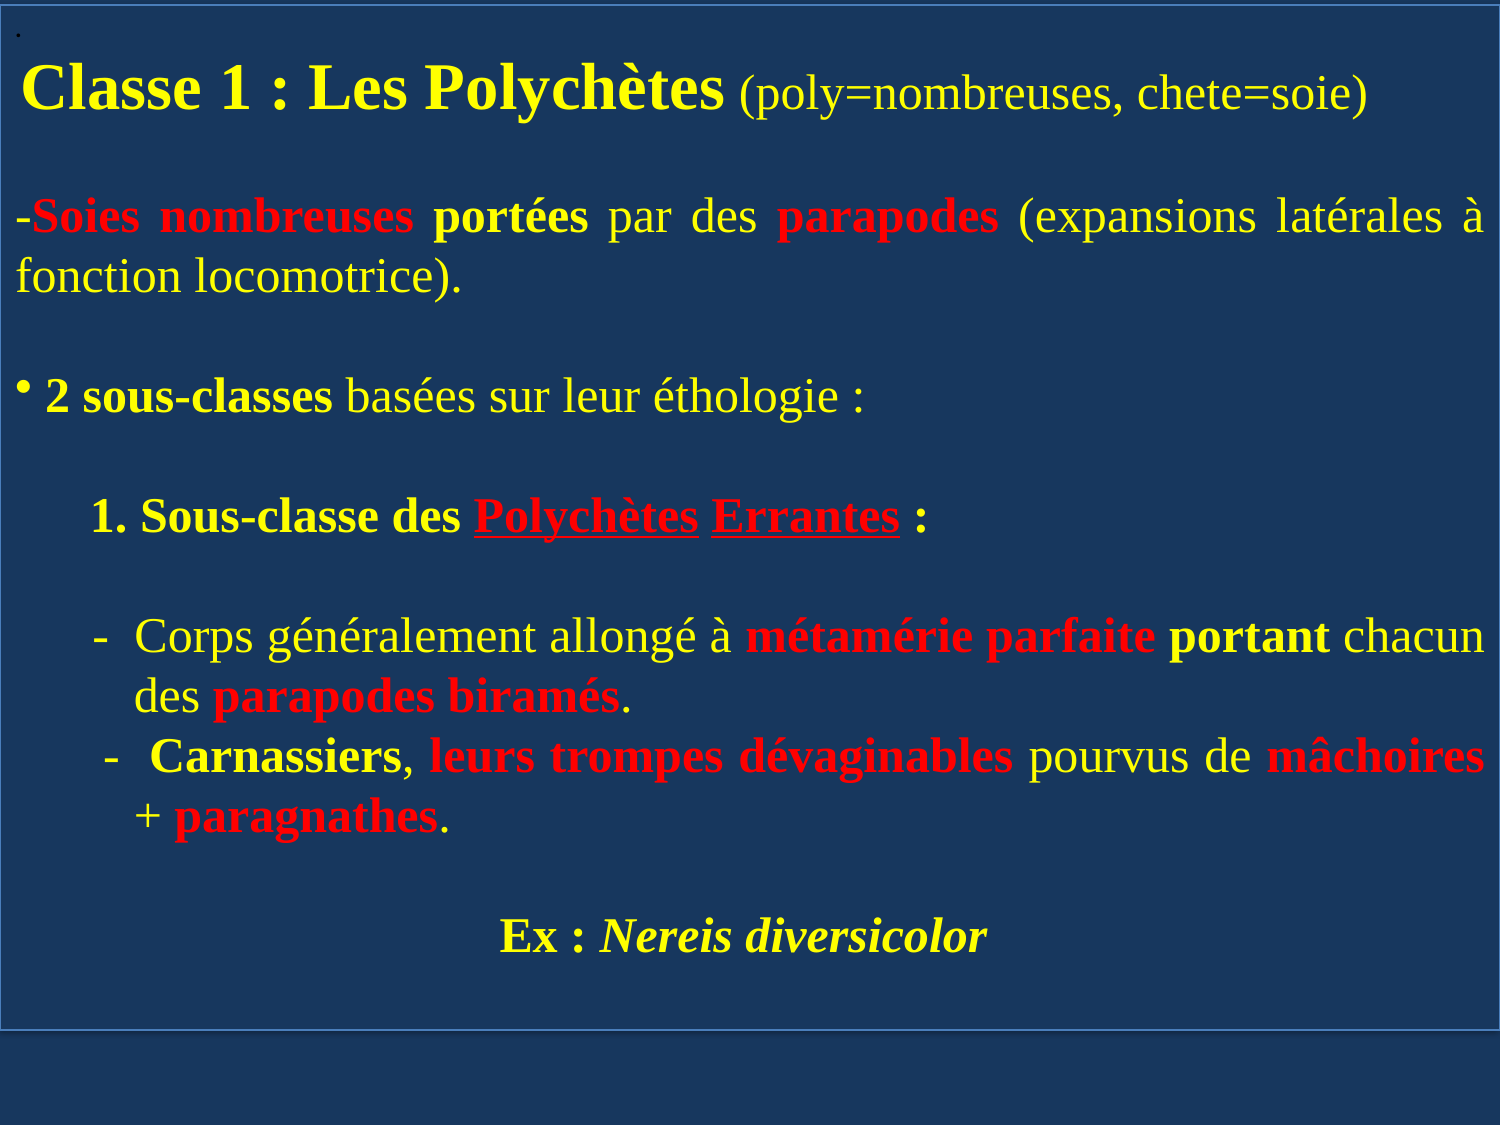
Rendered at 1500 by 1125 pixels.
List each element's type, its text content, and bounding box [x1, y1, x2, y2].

text_box . Classe 1 : Les Polychètes (poly=nombreuses, chete=soie) -Soies nombreuses portées par des parapodes (expansions latérales à fonction locomotrice). 2 sous-classes basées sur leur éthologie : Sous-classe des Polychètes Errantes : - Corps généralement allongé à métamérie parfaite portant chacun des parapodes biramés. - Carnassiers, leurs trompes dévaginables pourvus de mâchoires + paragnathes. Ex : Nereis diversicolor [0, 4, 1500, 1031]
